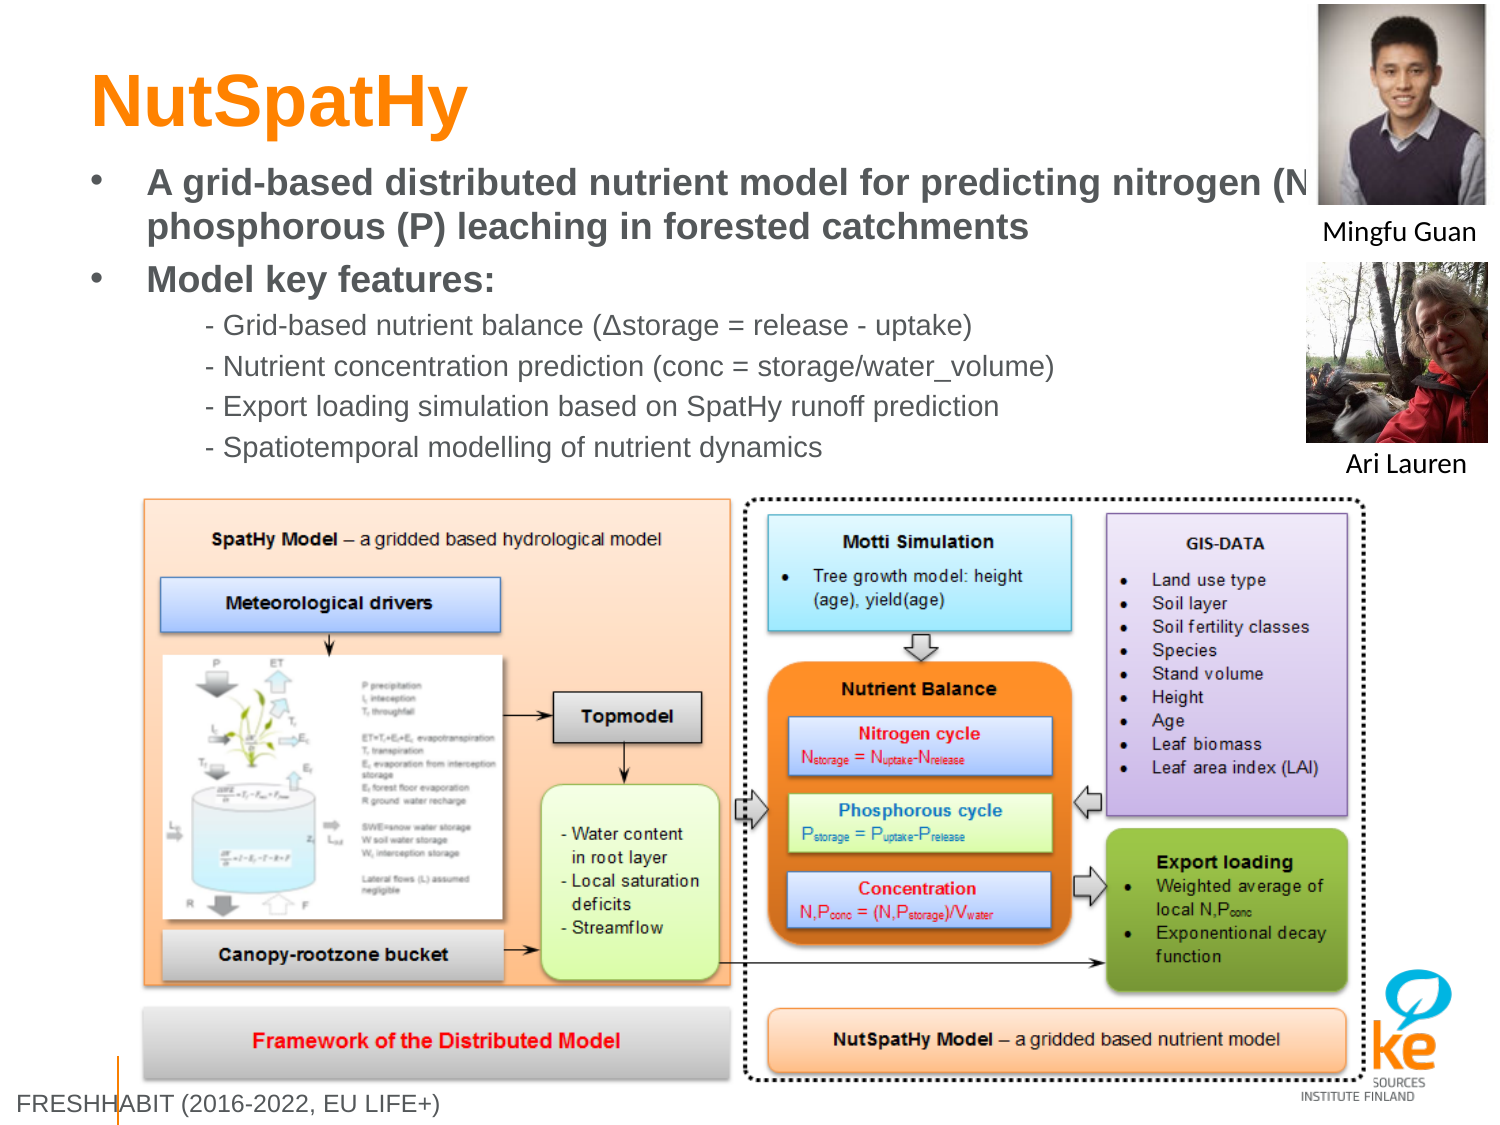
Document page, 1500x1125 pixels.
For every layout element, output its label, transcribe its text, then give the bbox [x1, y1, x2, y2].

text_box Mingfu Guan [1307, 214, 1492, 255]
picture [137, 487, 1463, 1118]
picture [1306, 4, 1500, 206]
text_box FRESHHABIT (2016-2022, EU LIFE+) [1, 1080, 457, 1125]
text_box Ari Lauren [1330, 452, 1483, 487]
picture [1306, 261, 1488, 444]
list A grid-based distributed nutrient model for predicting nitrogen (N) and phosphorous (P) leaching in forested catchments Model key features: - Grid-based nutrient balance (Δstorage = release - uptake) - Nutrient concentration prediction (conc = storage/water_volume) - Export loading simulation based on SpatHy runoff prediction - Spatiotemporal modelling of nutrient dynamics [75, 149, 1425, 500]
title NutSpatHy [75, 45, 1301, 149]
